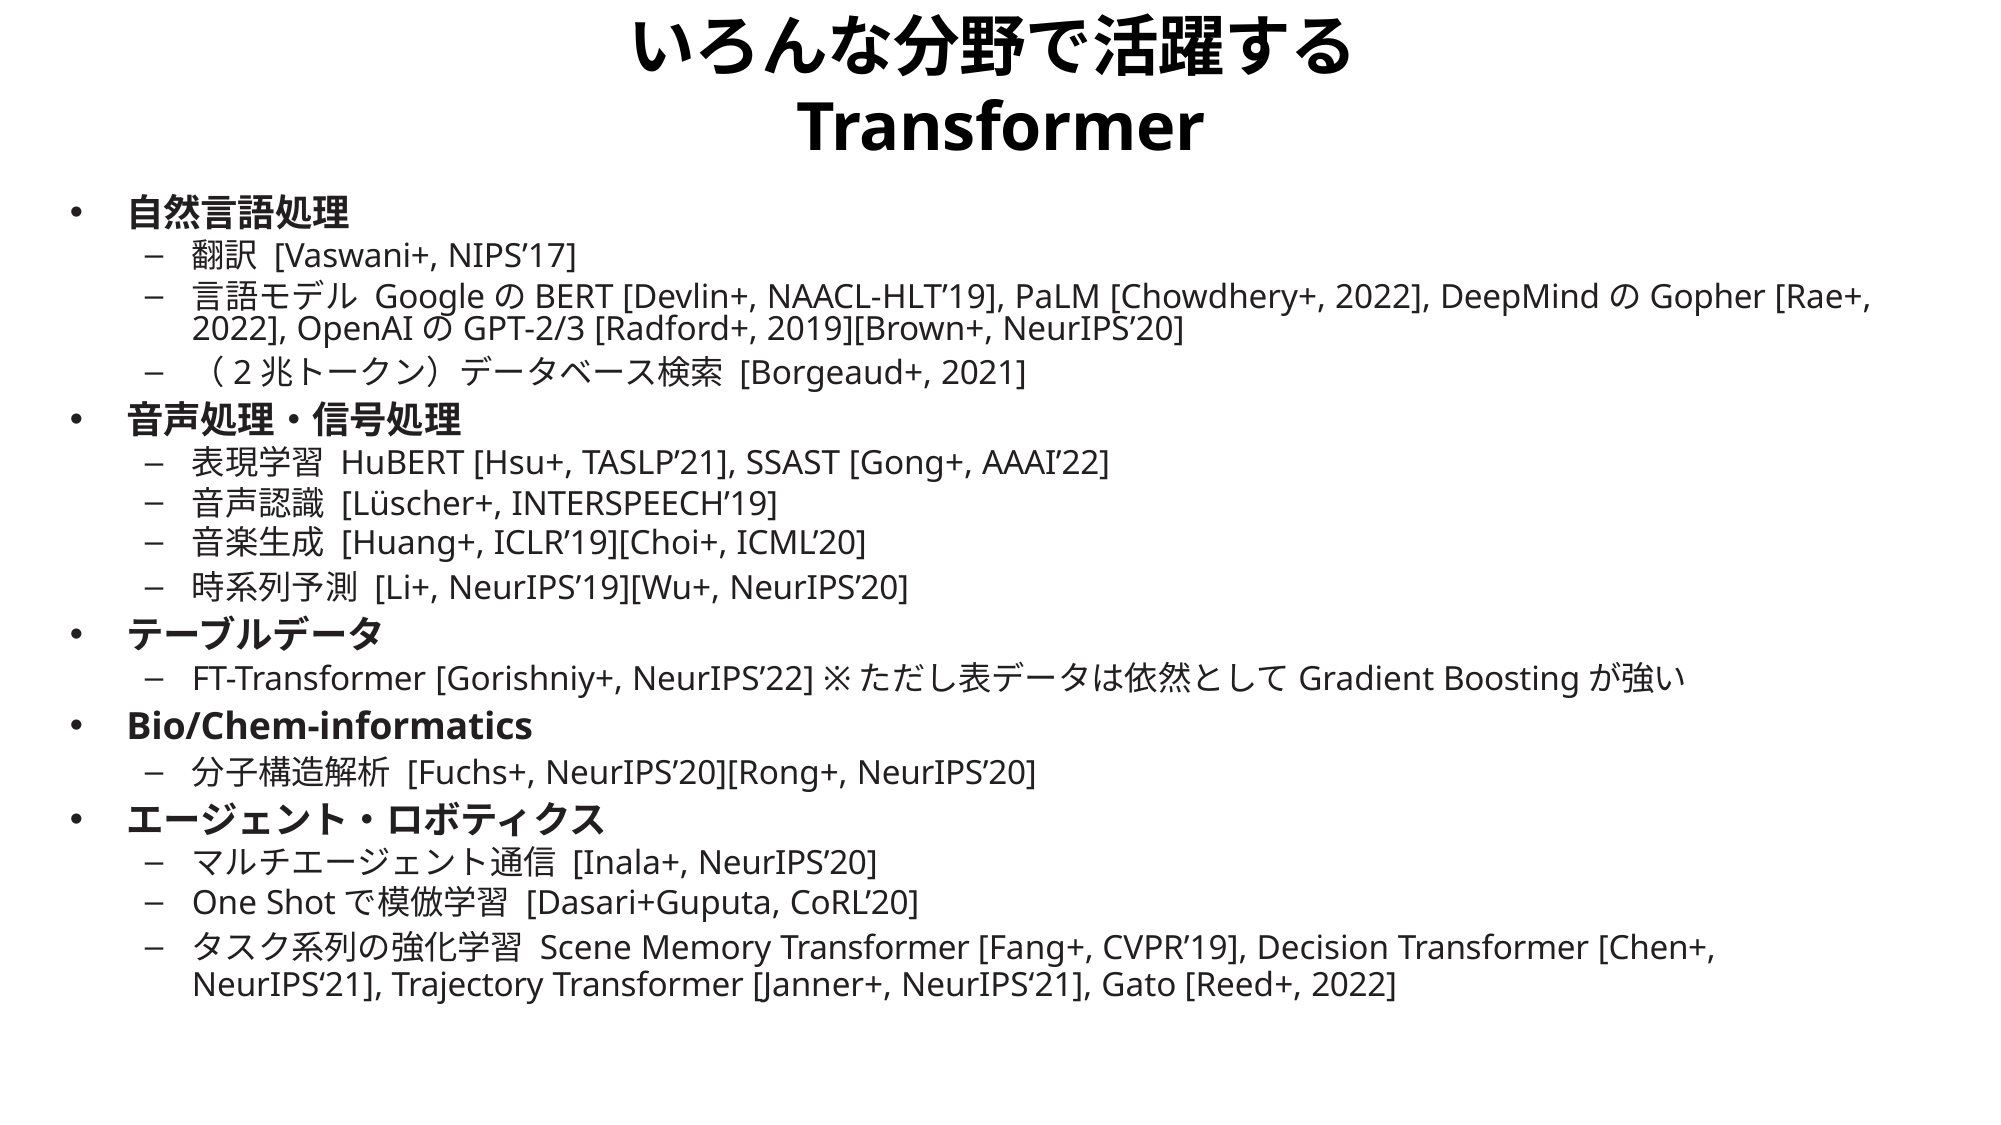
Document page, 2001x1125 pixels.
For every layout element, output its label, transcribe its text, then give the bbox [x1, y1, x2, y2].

text_box 自然言語処理 翻訳 [Vaswani+, NIPS’17] 言語モデル GoogleのBERT [Devlin+, NAACL-HLT’19], PaLM [Chowdhery+, 2022], DeepMindのGopher [Rae+, 2022], OpenAIのGPT-2/3 [Radford+, 2019][Brown+, NeurIPS’20] （2兆トークン）データベース検索 [Borgeaud+, 2021] 音声処理・信号処理 表現学習 HuBERT [Hsu+, TASLP’21], SSAST [Gong+, AAAI’22] 音声認識 [Lüscher+, INTERSPEECH’19] 音楽生成 [Huang+, ICLR’19][Choi+, ICML’20] 時系列予測 [Li+, NeurIPS’19][Wu+, NeurIPS’20] テーブルデータ FT-Transformer [Gorishniy+, NeurIPS’22] ※ただし表データは依然としてGradient Boostingが強い Bio/Chem-informatics 分子構造解析 [Fuchs+, NeurIPS’20][Rong+, NeurIPS’20] エージェント・ロボティクス マルチエージェント通信 [Inala+, NeurIPS’20] One Shotで模倣学習 [Dasari+Guputa, CoRL’20] タスク系列の強化学習 Scene Memory Transformer [Fang+, CVPR’19], Decision Transformer [Chen+, NeurIPS‘21], Trajectory Transformer [Janner+, NeurIPS‘21], Gato [Reed+, 2022] [67, 186, 1936, 1004]
title いろんな分野で活躍するTransformer [450, 0, 1550, 178]
